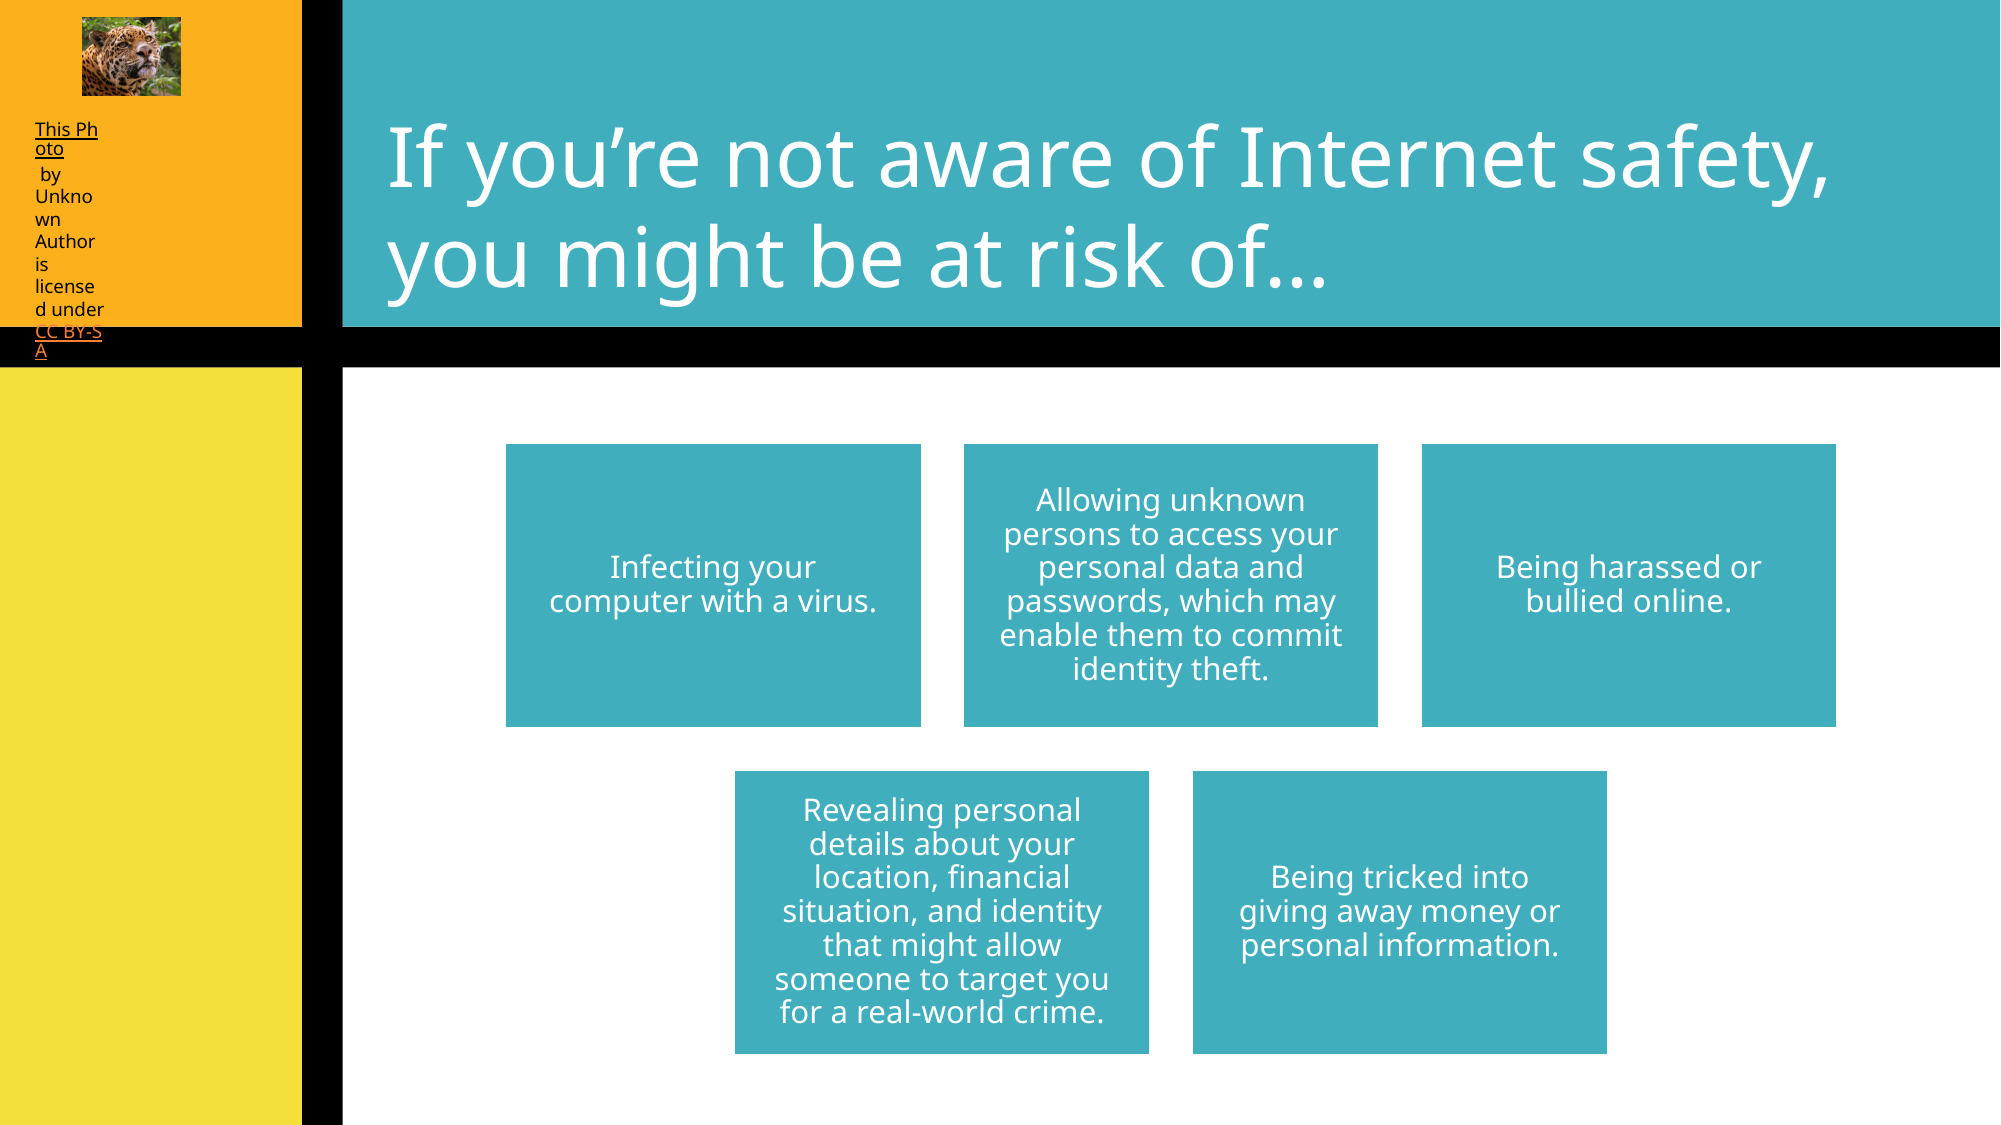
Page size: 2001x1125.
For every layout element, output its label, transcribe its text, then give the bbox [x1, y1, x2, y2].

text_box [504, 442, 1839, 1056]
text_box If you’re not aware of Internet safety, you might be at risk of… [342, 81, 2000, 327]
picture [81, 16, 182, 97]
text_box This Photo by Unknown Author is licensed under CC BY-SA [20, 110, 121, 334]
